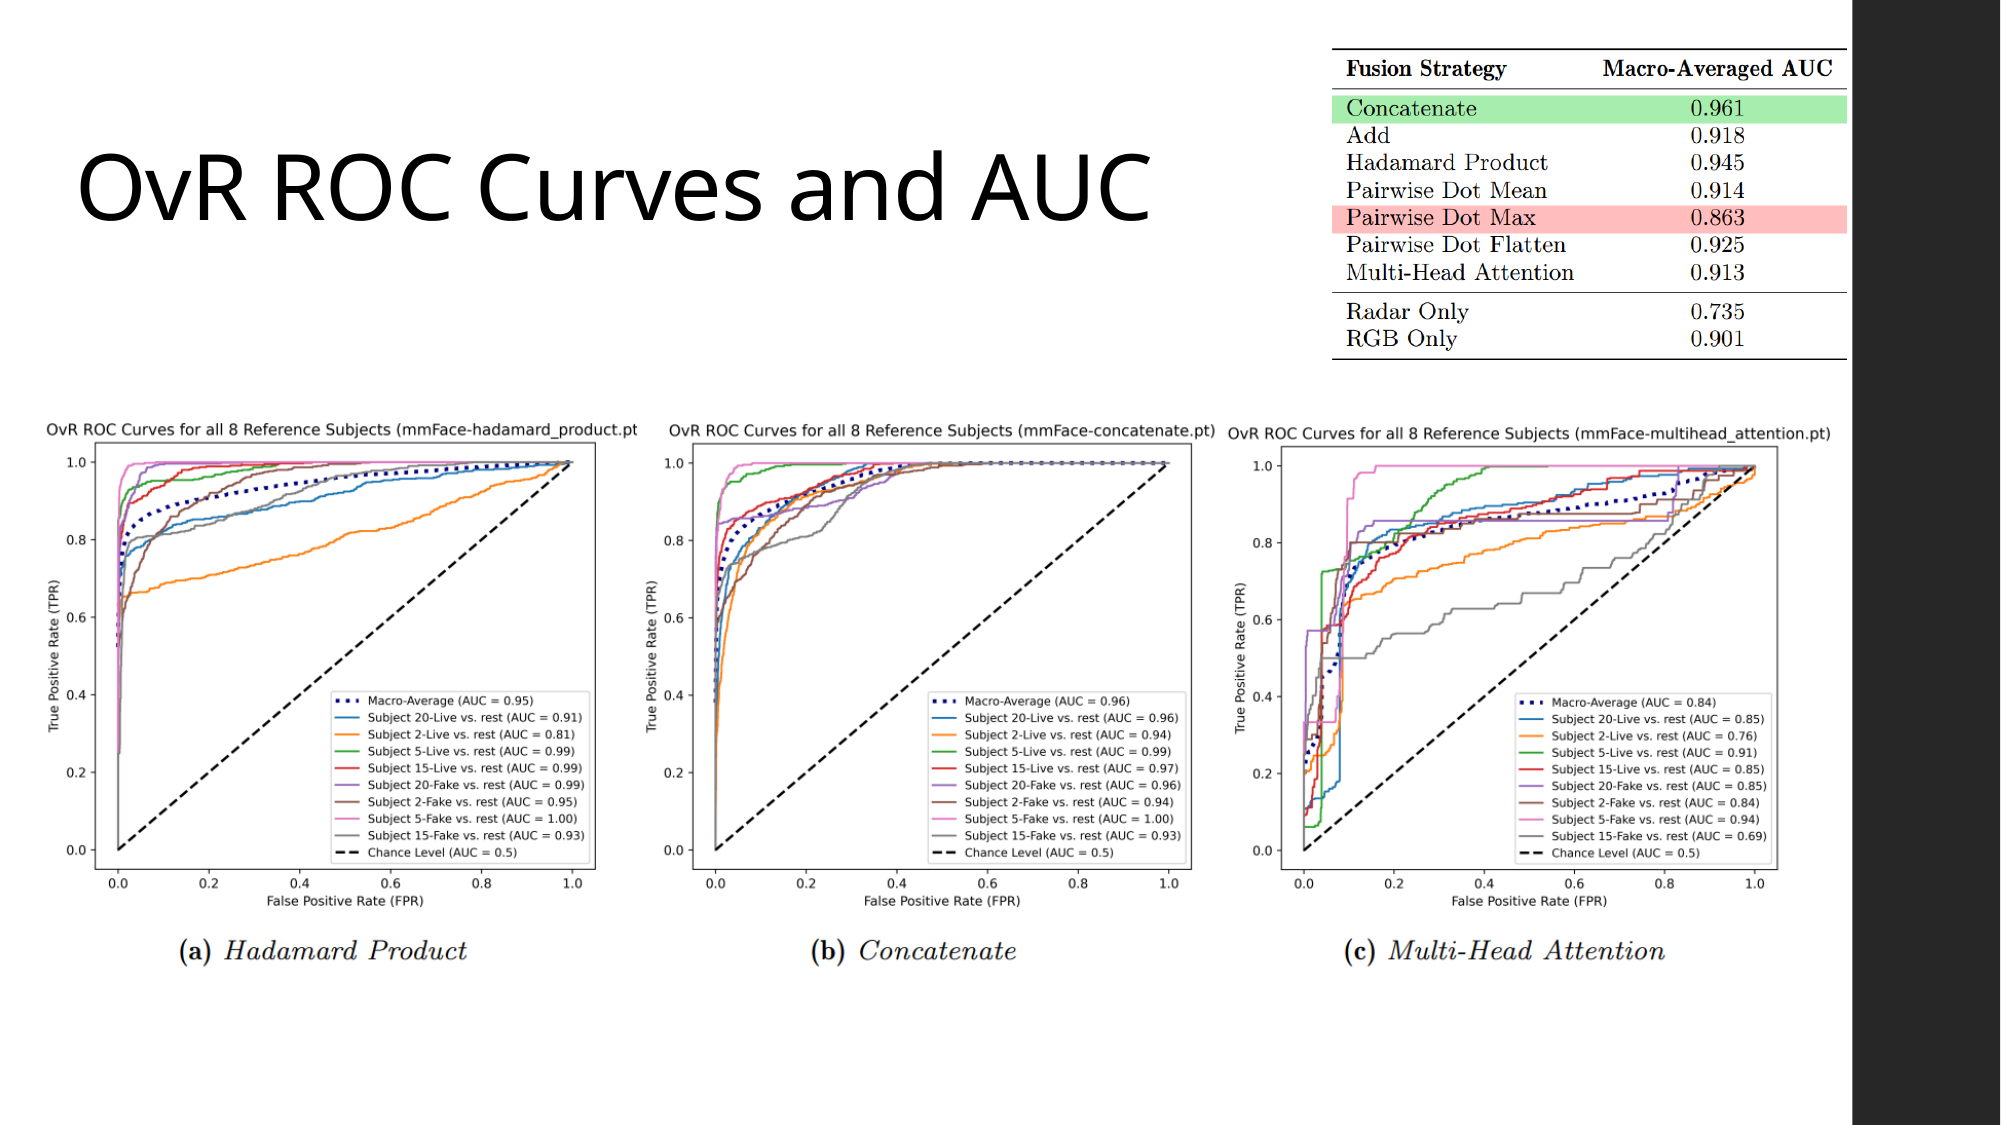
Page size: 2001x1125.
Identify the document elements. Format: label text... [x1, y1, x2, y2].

picture [34, 415, 1836, 984]
title OvR ROC Curves and AUC [60, 124, 1258, 249]
picture [1325, 41, 1848, 367]
